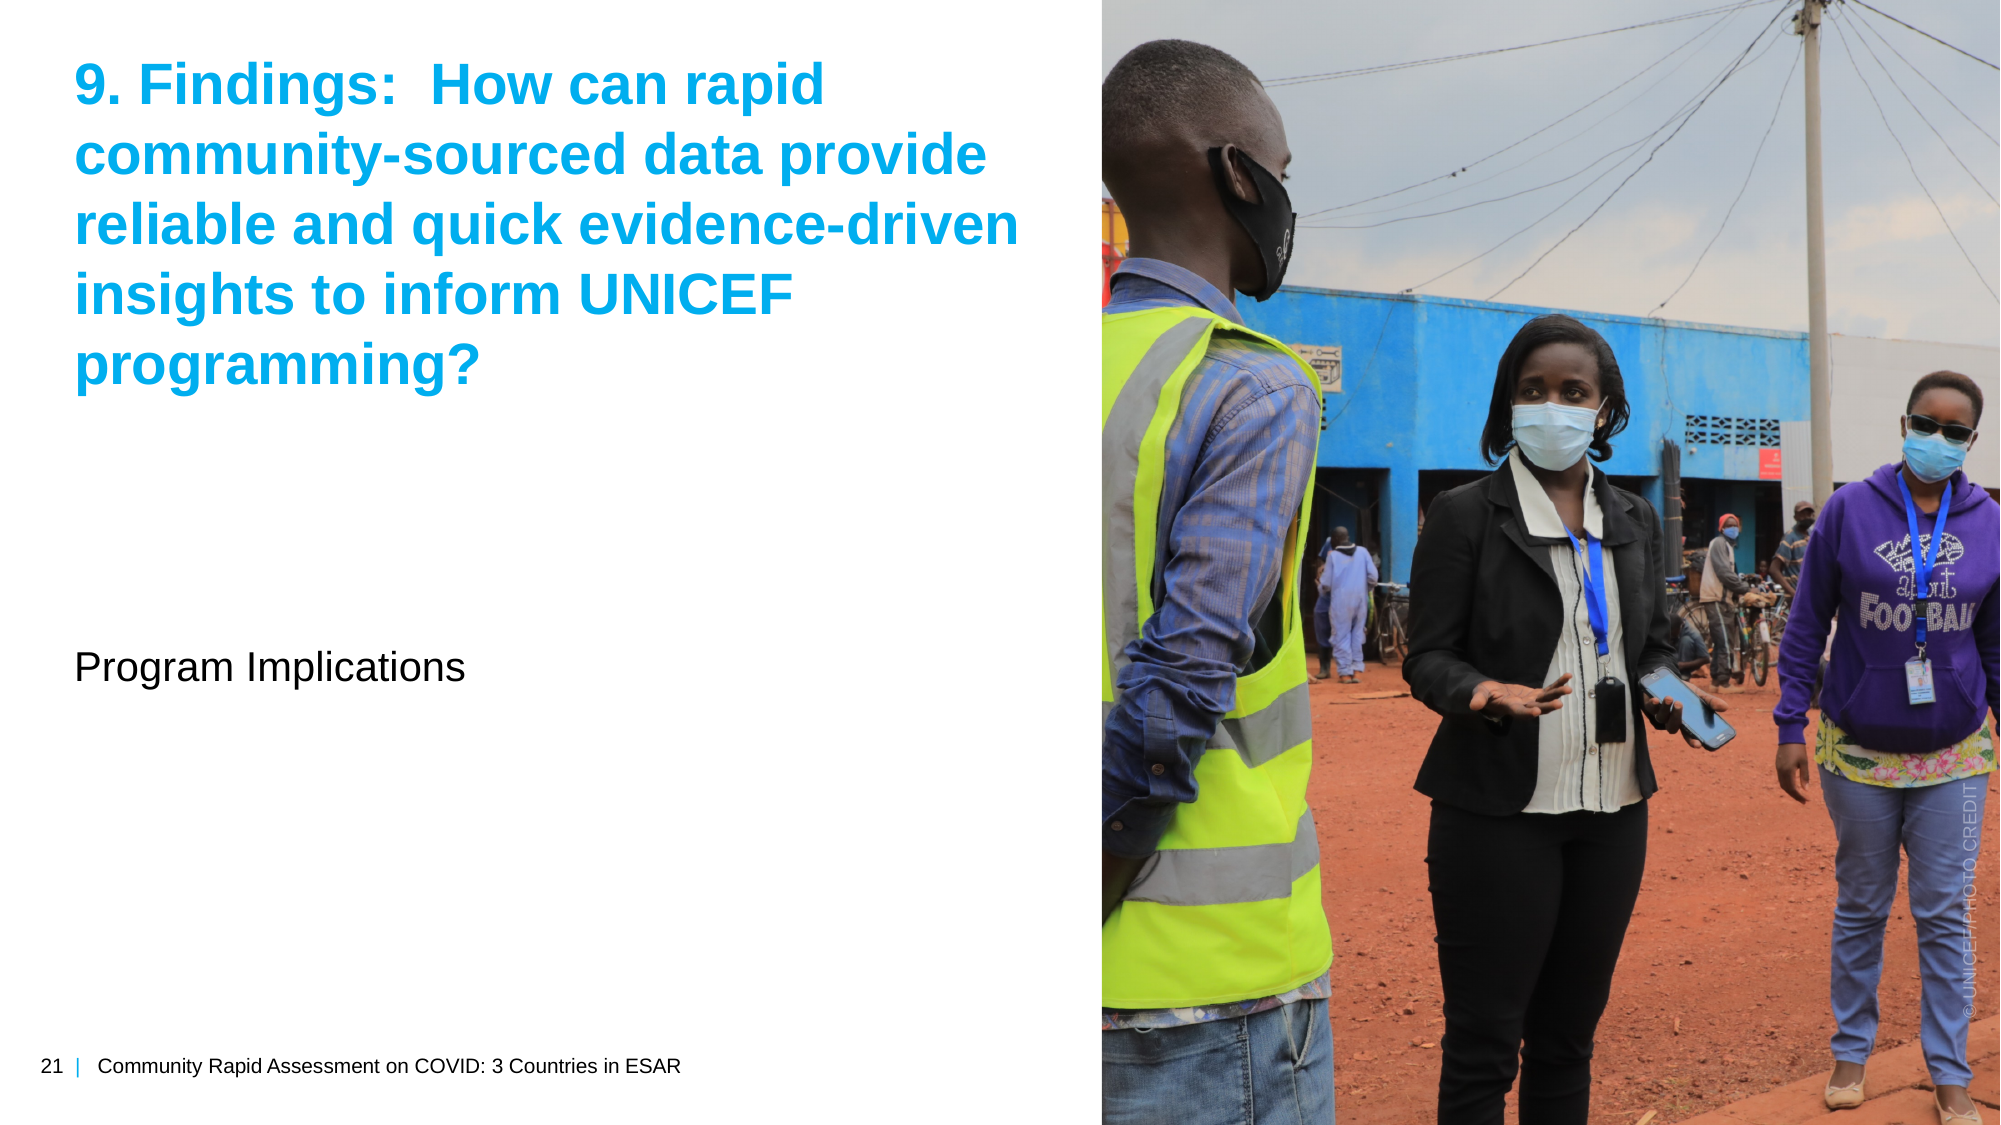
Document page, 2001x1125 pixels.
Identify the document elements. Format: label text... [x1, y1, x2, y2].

text_box 9. Findings: How can rapid community-sourced data provide reliable and quick evidence-driven insights to inform UNICEF programming? [74, 46, 1065, 397]
text_box 21 | Community Rapid Assessment on COVID: 3 Countries in ESAR [25, 1032, 1026, 1086]
text_box Program Implications [74, 636, 928, 691]
picture [1101, 0, 2000, 1125]
